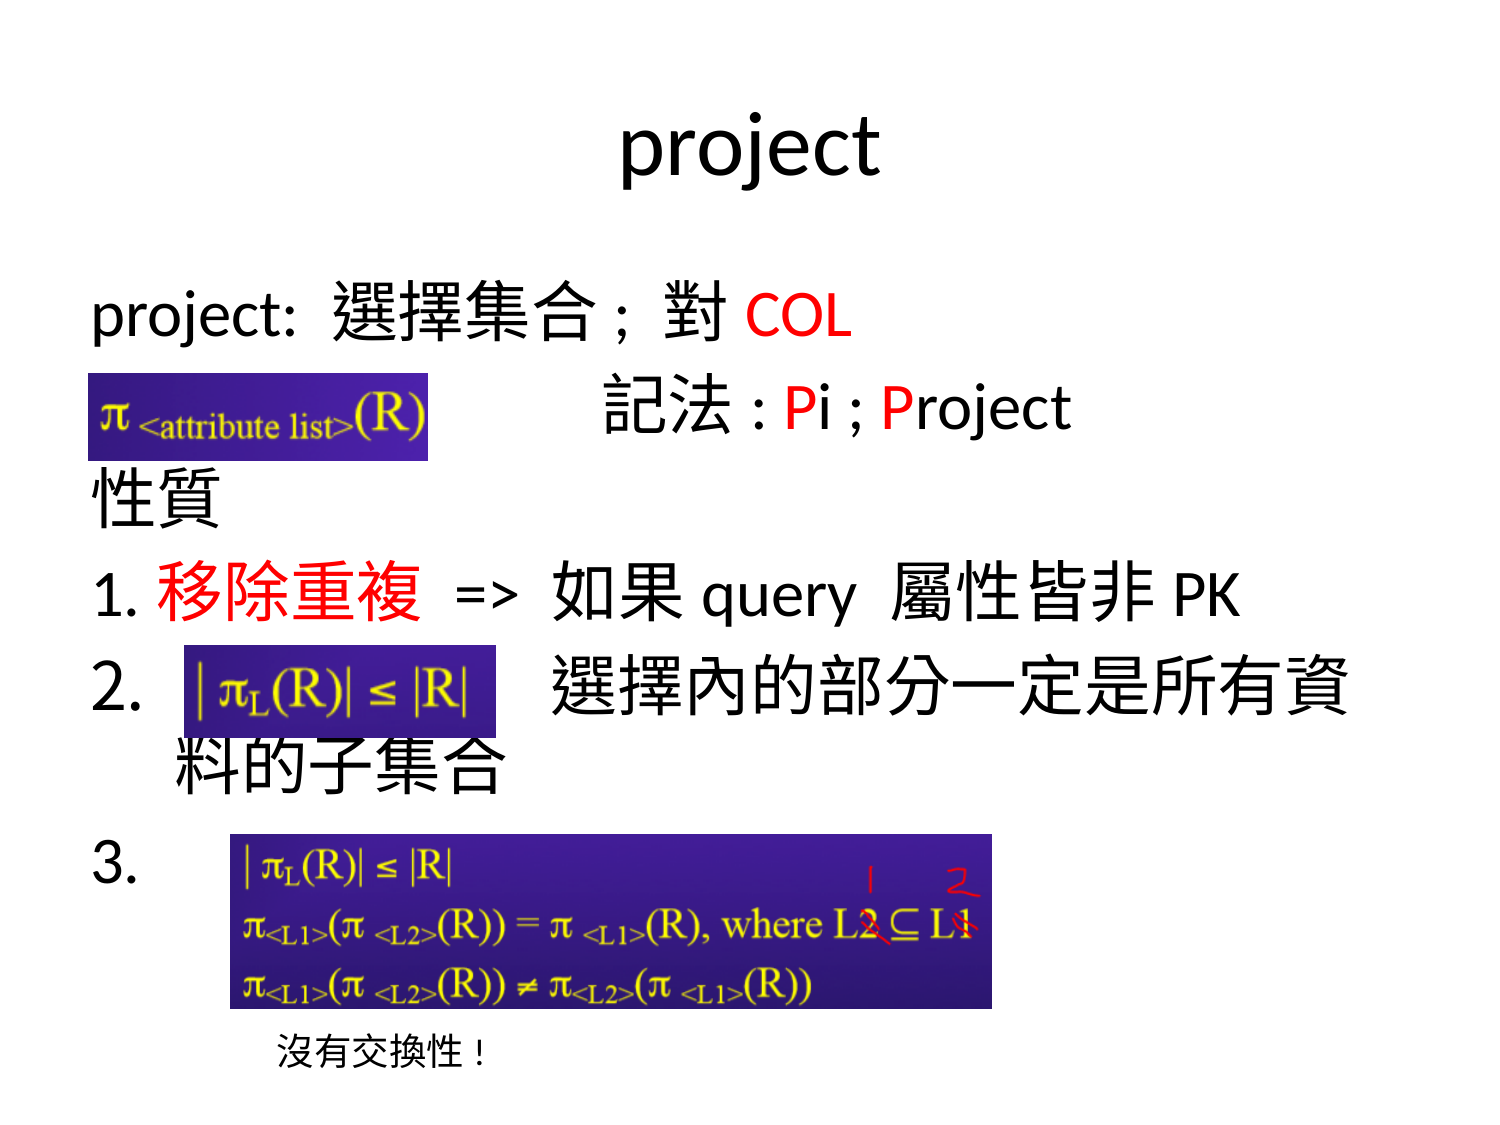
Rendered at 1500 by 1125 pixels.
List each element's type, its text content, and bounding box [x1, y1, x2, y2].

picture [184, 644, 496, 738]
list project: 選擇集合; 對COL 記法: Pi ; Project 性質 1.移除重複 => 如果query 屬性皆非PK 選擇內的部分一定是所有資料的子集合 [75, 262, 1425, 1005]
picture [229, 833, 992, 1010]
title project [75, 45, 1425, 233]
text_box 沒有交換性! [262, 1020, 1500, 1081]
picture [88, 373, 428, 462]
